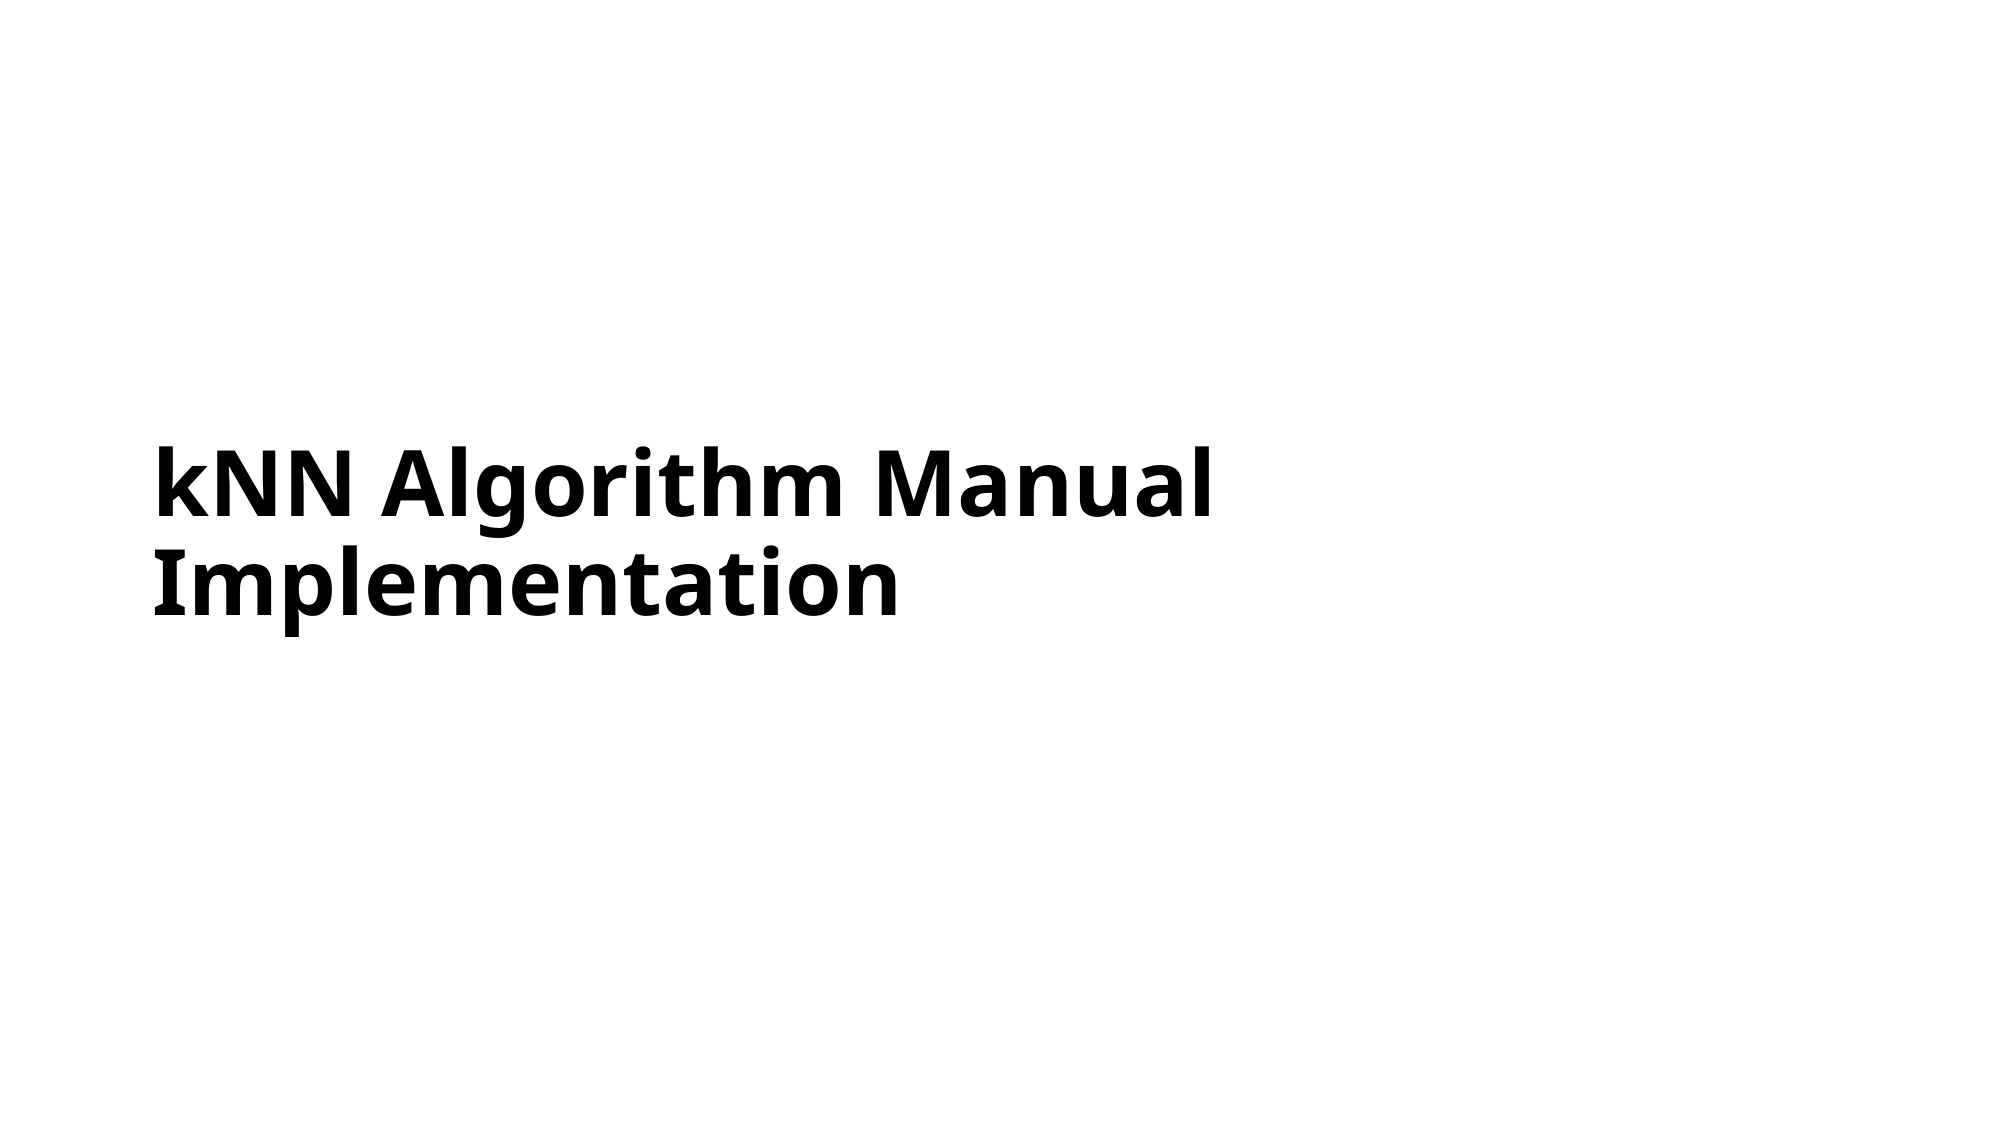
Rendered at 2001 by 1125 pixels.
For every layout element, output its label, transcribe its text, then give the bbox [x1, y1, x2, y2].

title kNN Algorithm Manual Implementation [137, 59, 1863, 1014]
